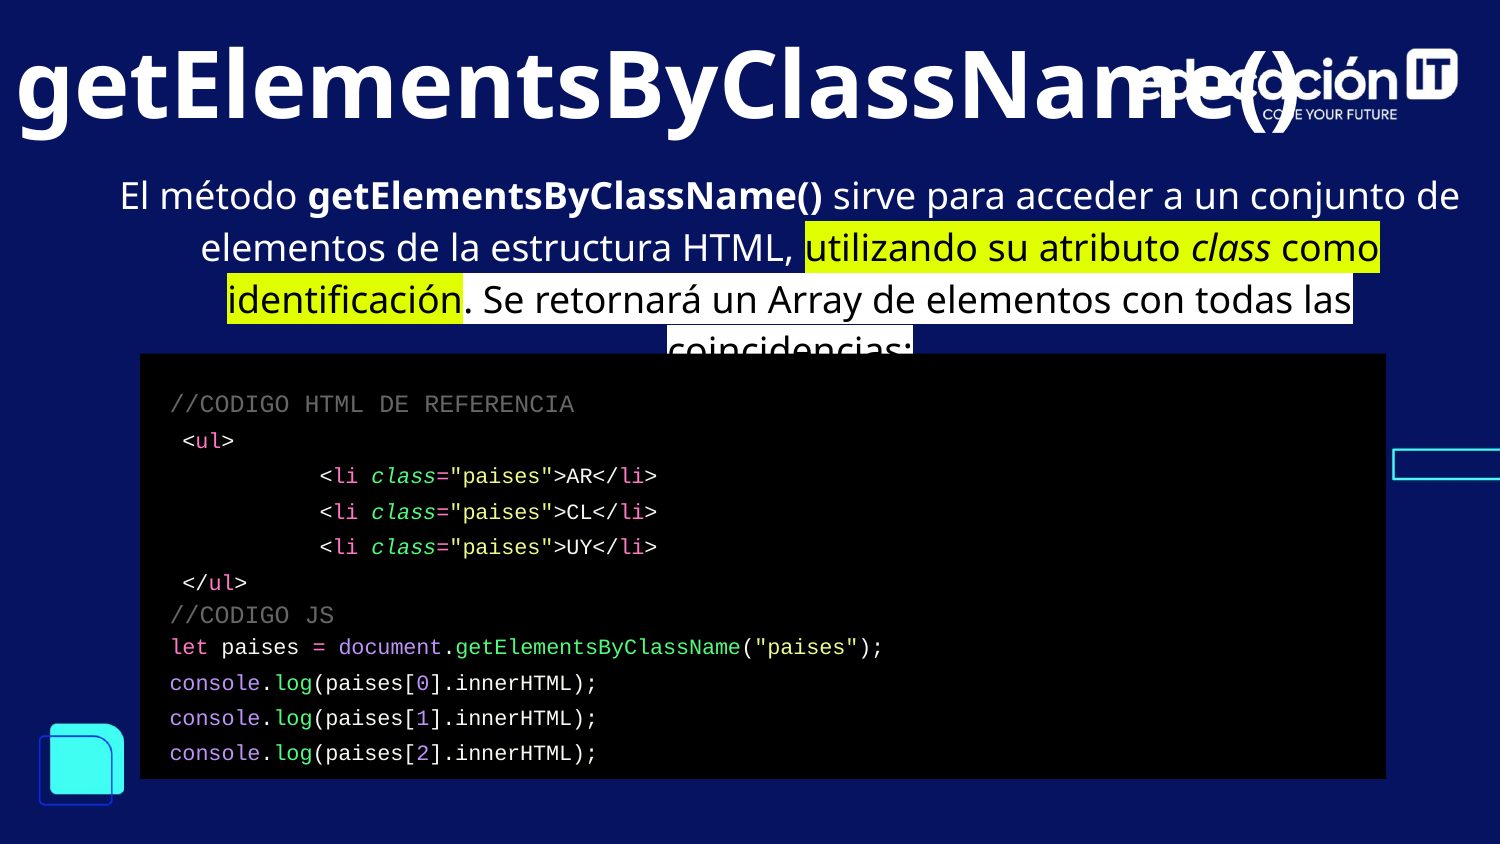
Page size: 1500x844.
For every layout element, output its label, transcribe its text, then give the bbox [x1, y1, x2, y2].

text_box //CODIGO HTML DE REFERENCIA <ul> <li class="paises">AR</li> <li class="paises">CL</li> <li class="paises">UY</li> </ul> //CODIGO JS let paises = document.getElementsByClassName("paises"); console.log(paises[0].innerHTML); console.log(paises[1].innerHTML); console.log(paises[2].innerHTML); [139, 353, 1387, 779]
text_box El método getElementsByClassName() sirve para acceder a un conjunto de elementos de la estructura HTML, utilizando su atributo class como identificación. Se retornará un Array de elementos con todas las coincidencias: [96, 150, 1485, 332]
text_box getElementsByClassName() [0, 9, 1369, 172]
picture [0, 0, 1500, 844]
